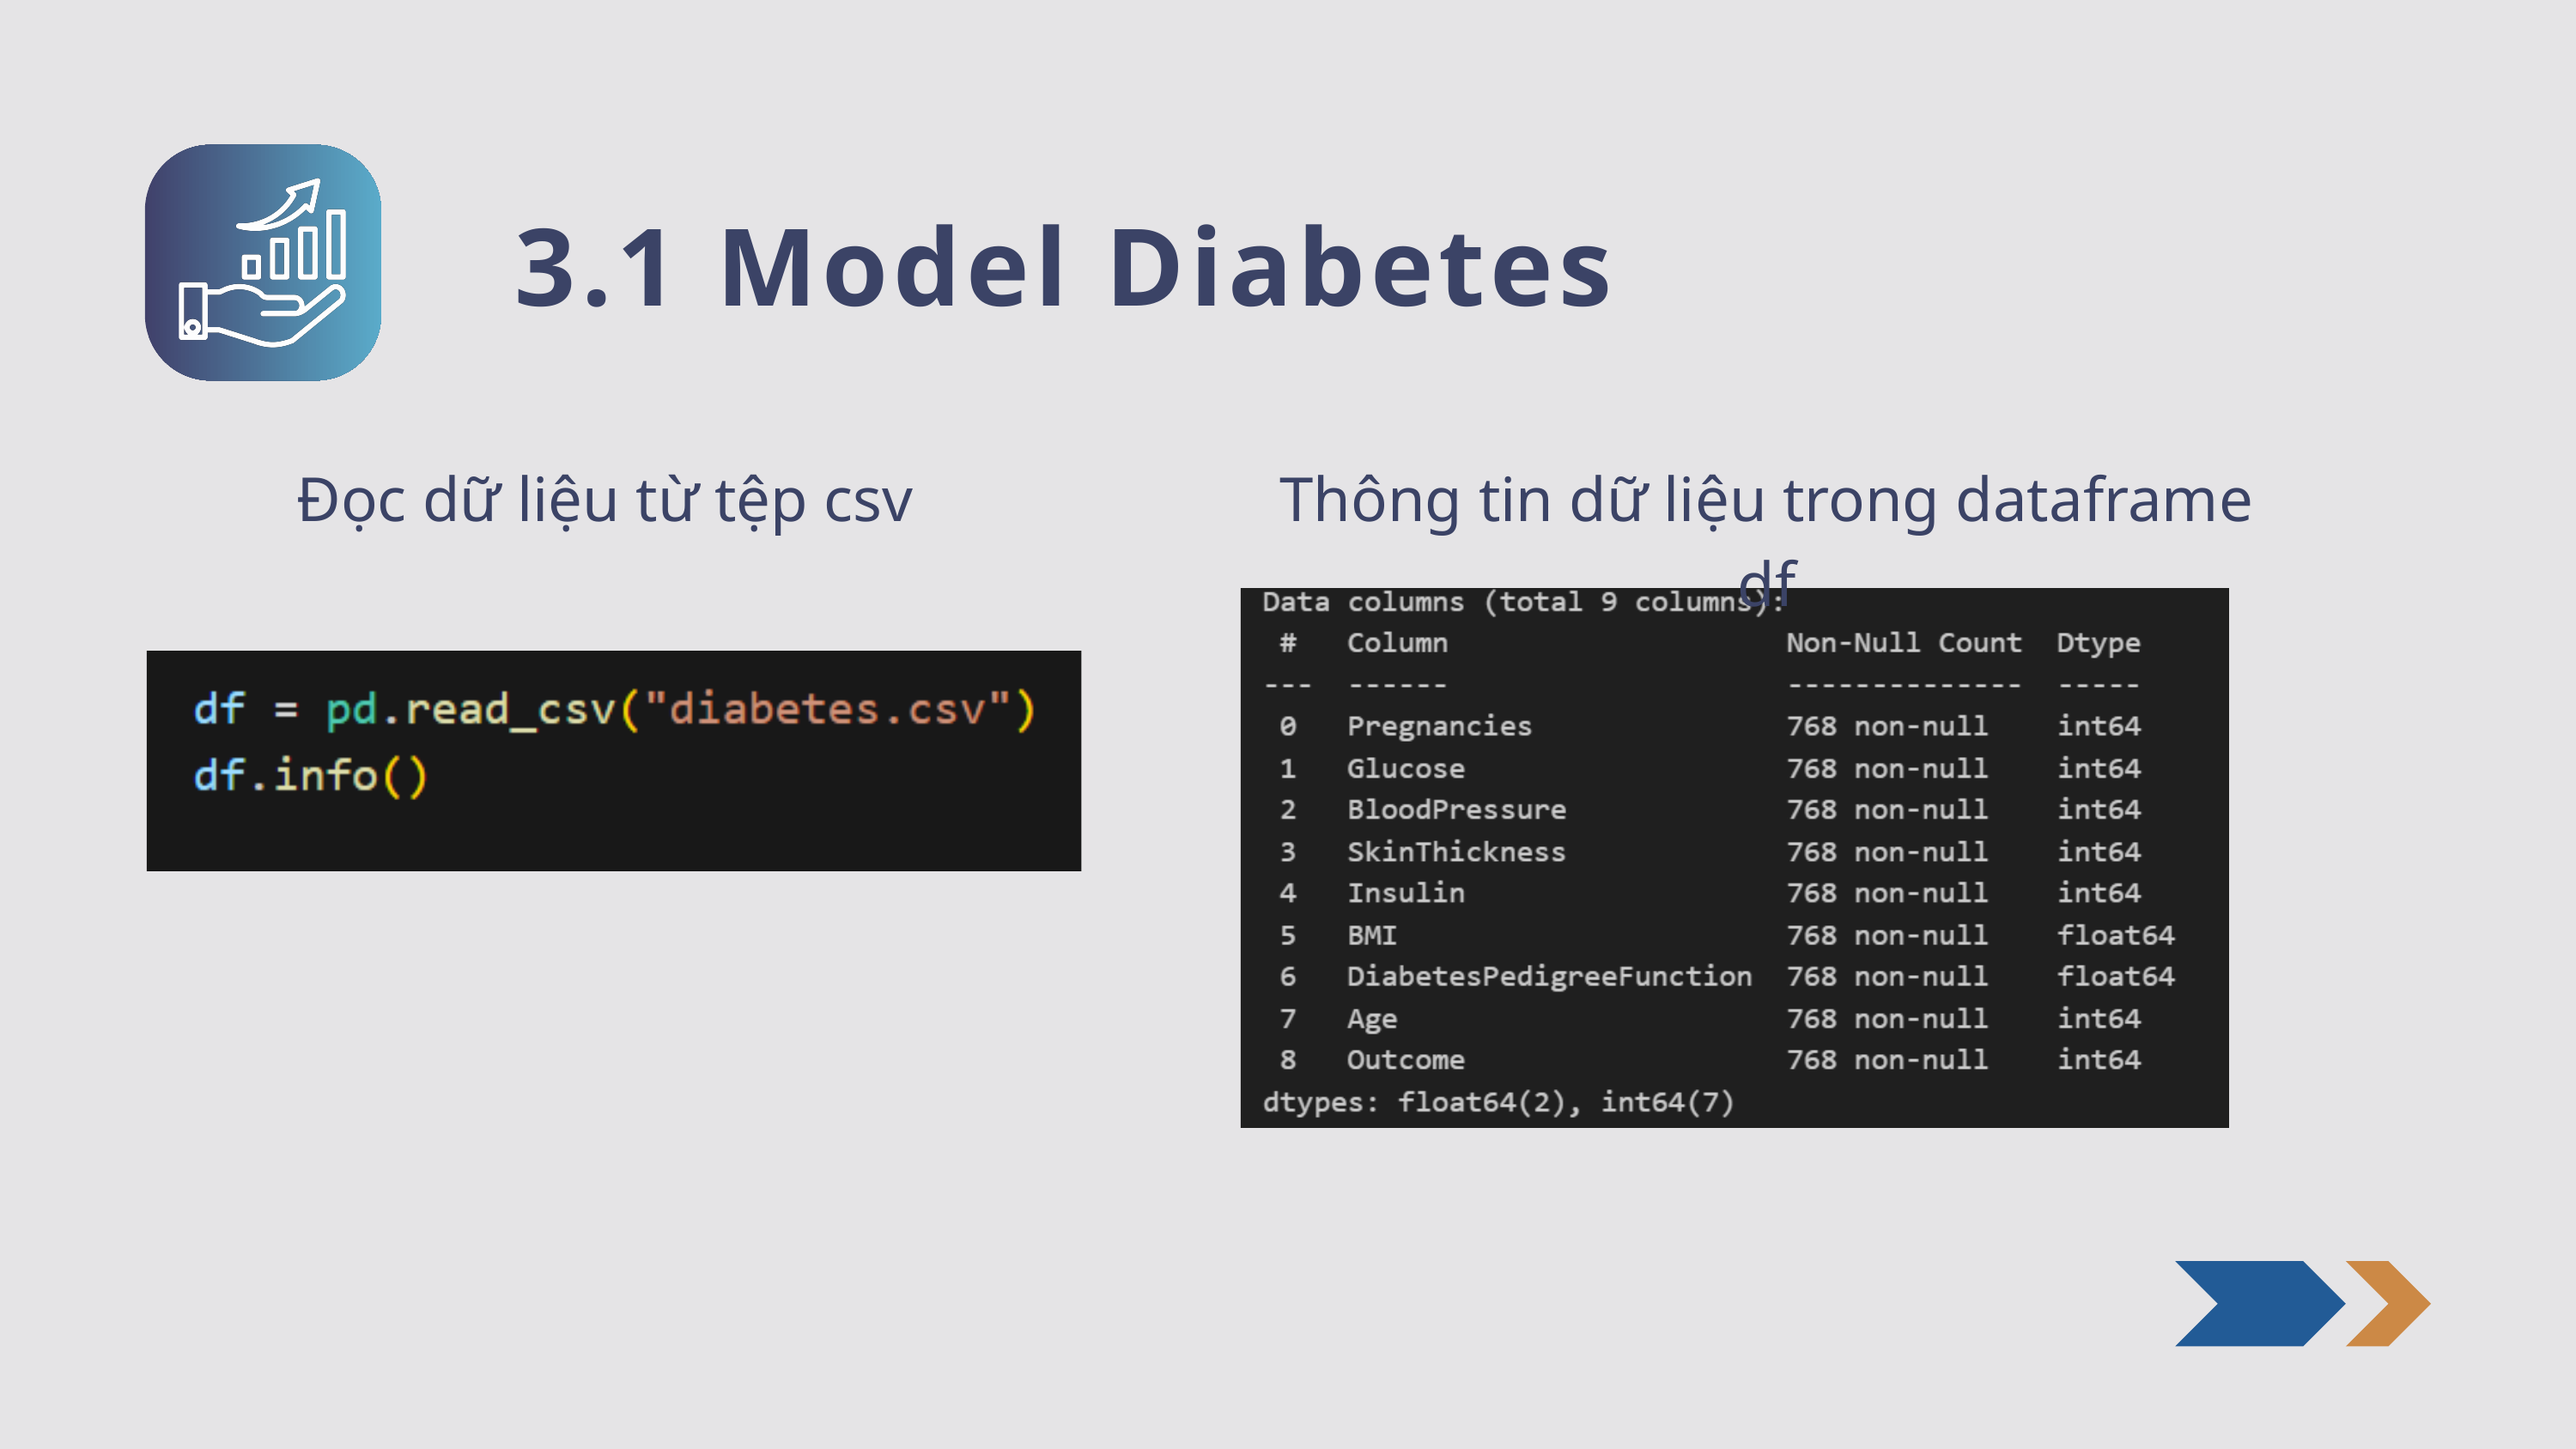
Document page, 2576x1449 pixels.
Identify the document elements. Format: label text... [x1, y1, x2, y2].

text_box 3.1 Model Diabetes [514, 198, 1842, 327]
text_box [2175, 1260, 2432, 1347]
text_box Đọc dữ liệu từ tệp csv [191, 448, 1020, 534]
text_box Thông tin dữ liệu trong dataframe df [1257, 448, 2277, 619]
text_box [144, 144, 382, 381]
text_box [146, 651, 1082, 871]
text_box [1240, 588, 2229, 1128]
